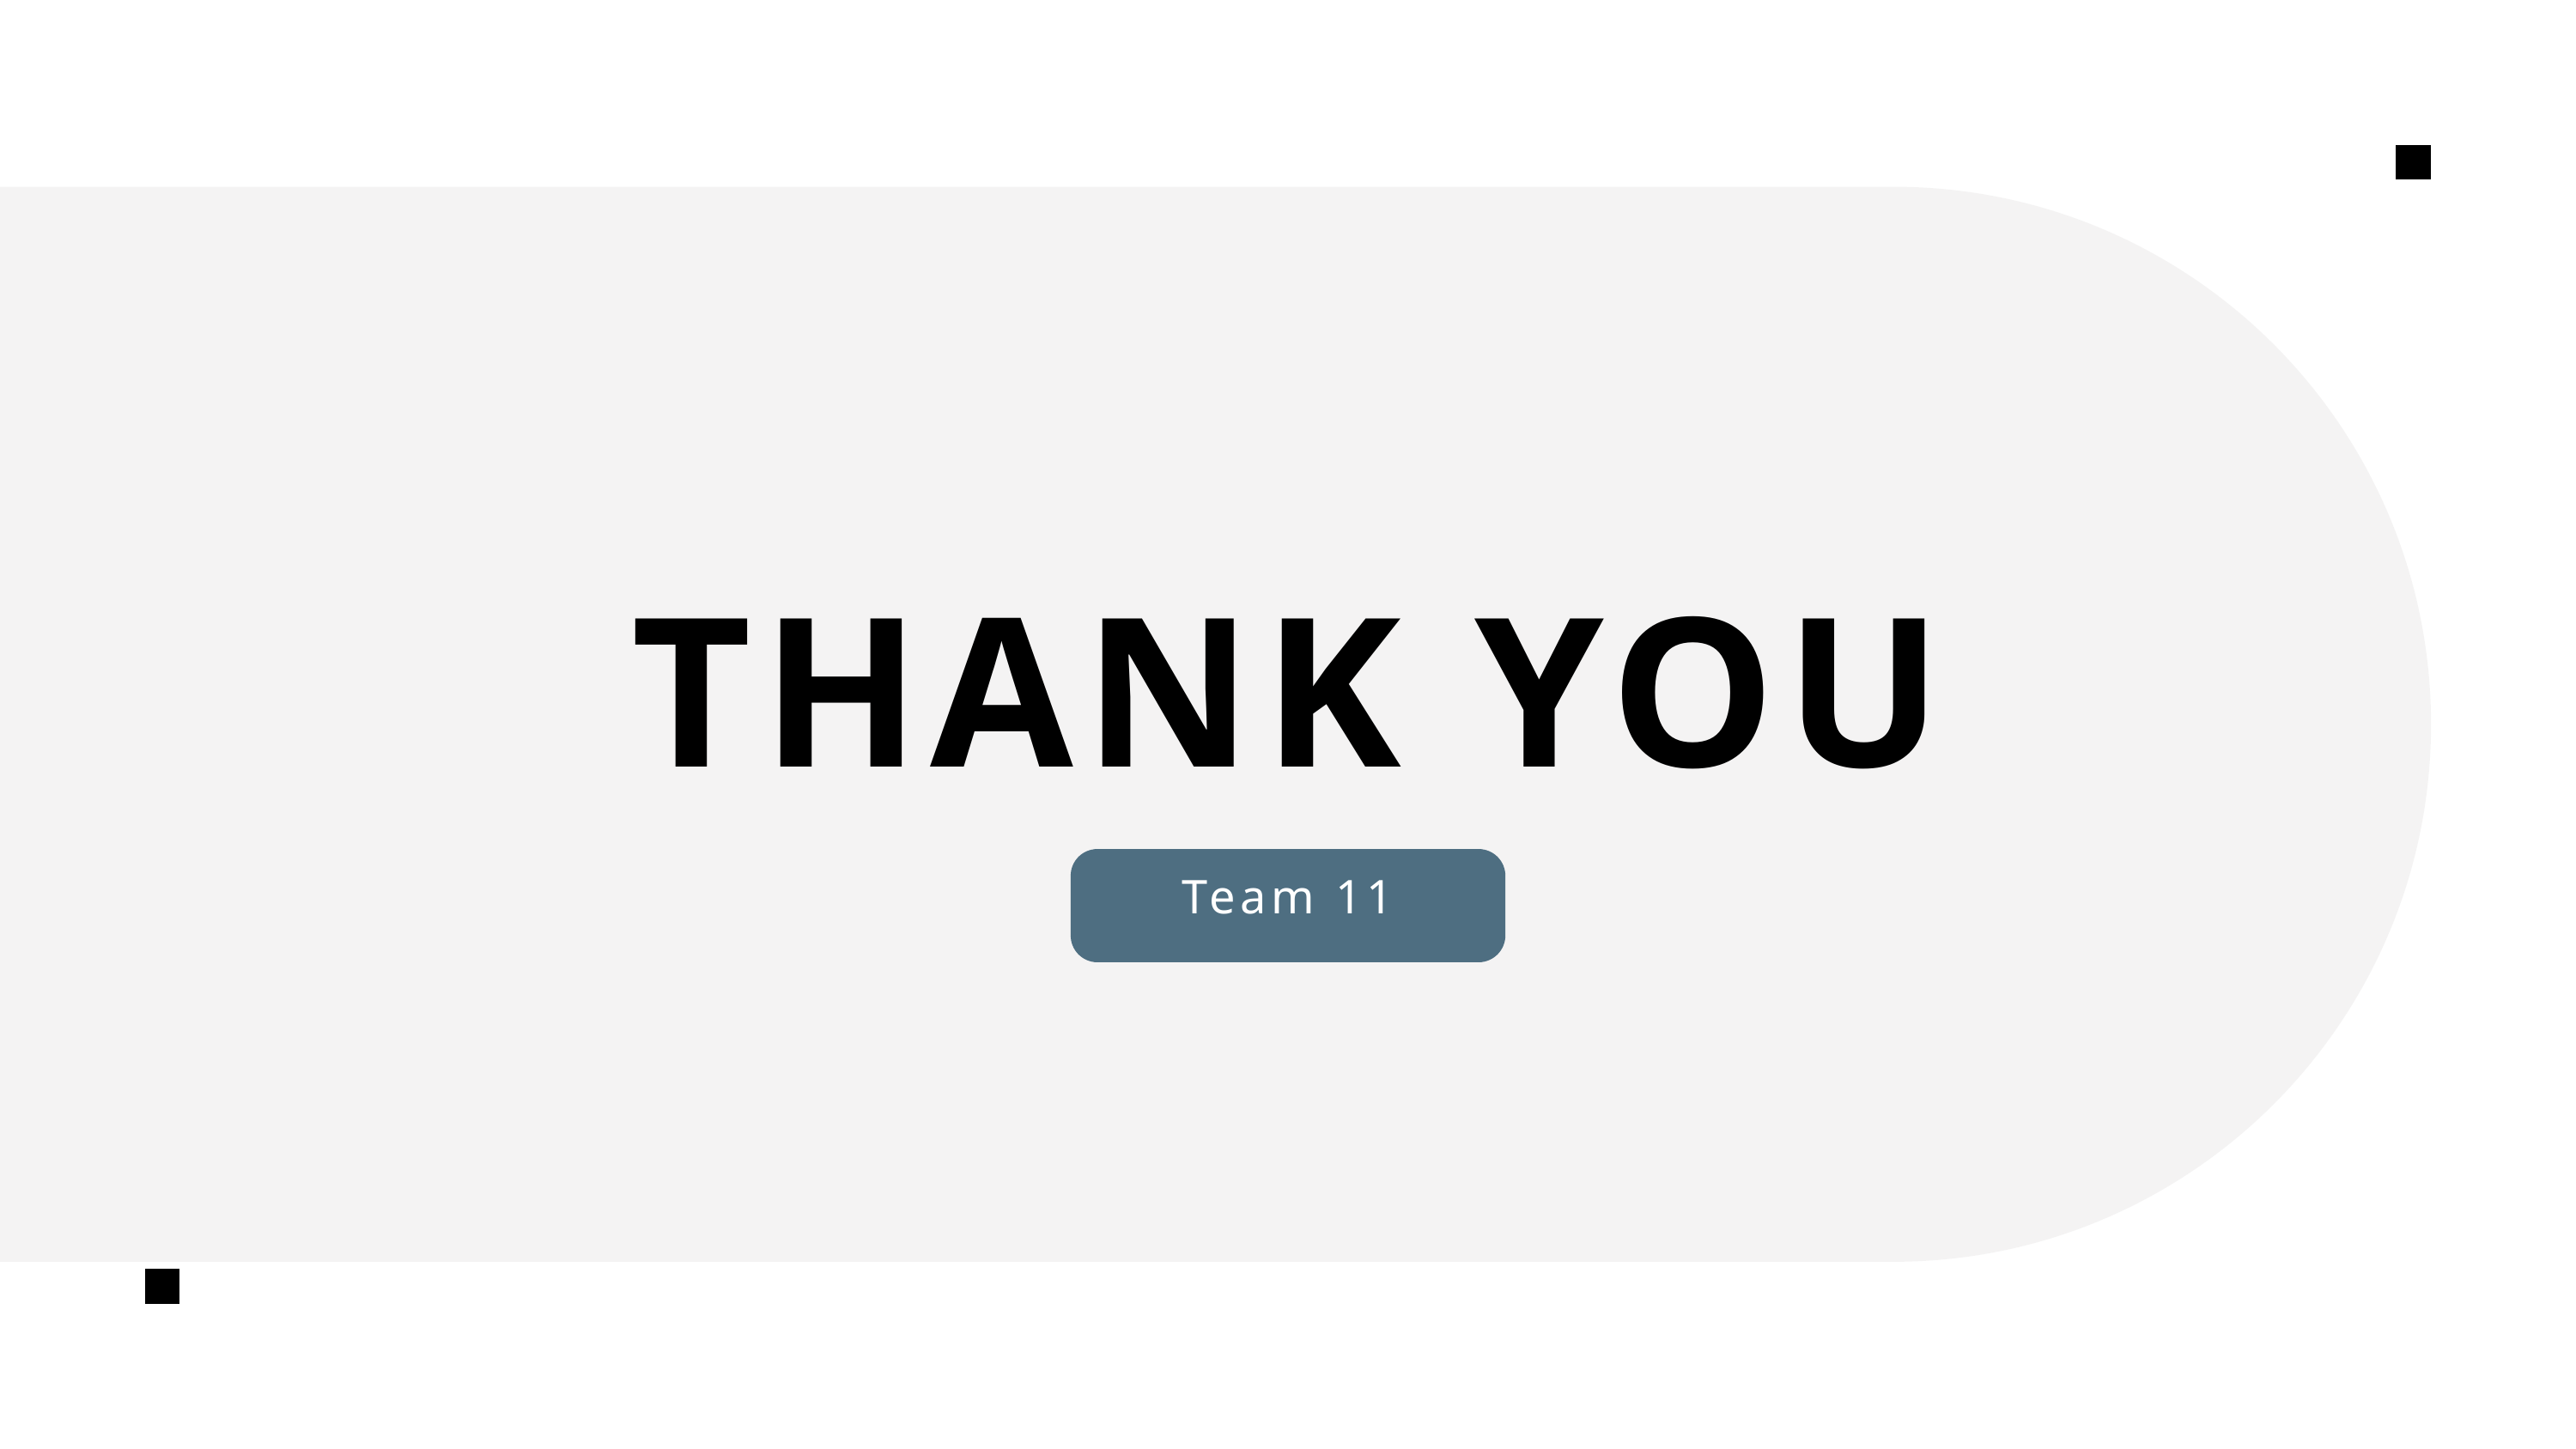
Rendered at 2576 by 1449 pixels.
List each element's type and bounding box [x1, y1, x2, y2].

text_box [144, 1268, 180, 1304]
text_box [0, 186, 2432, 1263]
text_box [1070, 848, 1506, 963]
text_box [2396, 144, 2432, 180]
